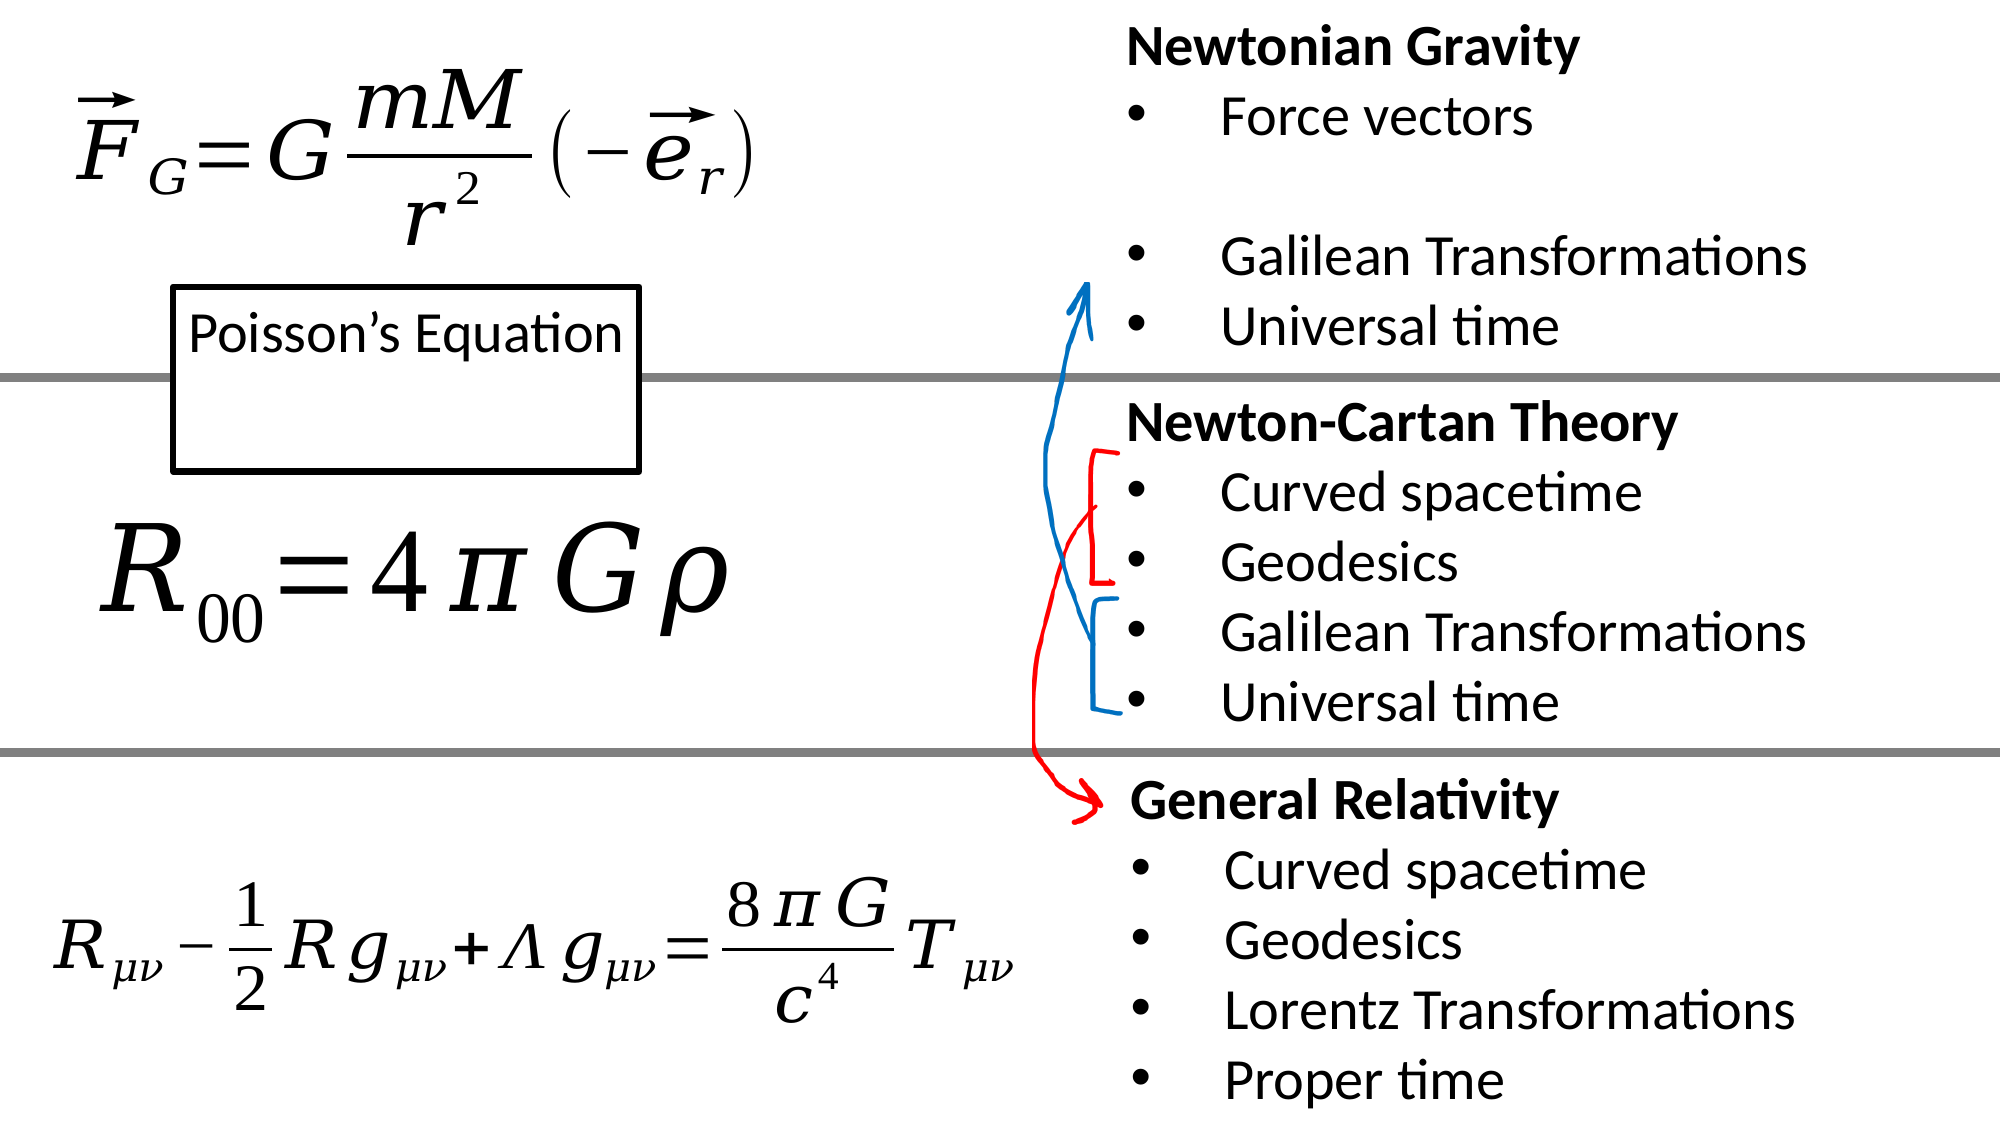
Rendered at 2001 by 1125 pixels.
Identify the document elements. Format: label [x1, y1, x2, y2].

picture [1032, 753, 1132, 834]
picture [1032, 282, 1132, 377]
picture [1032, 378, 1132, 752]
